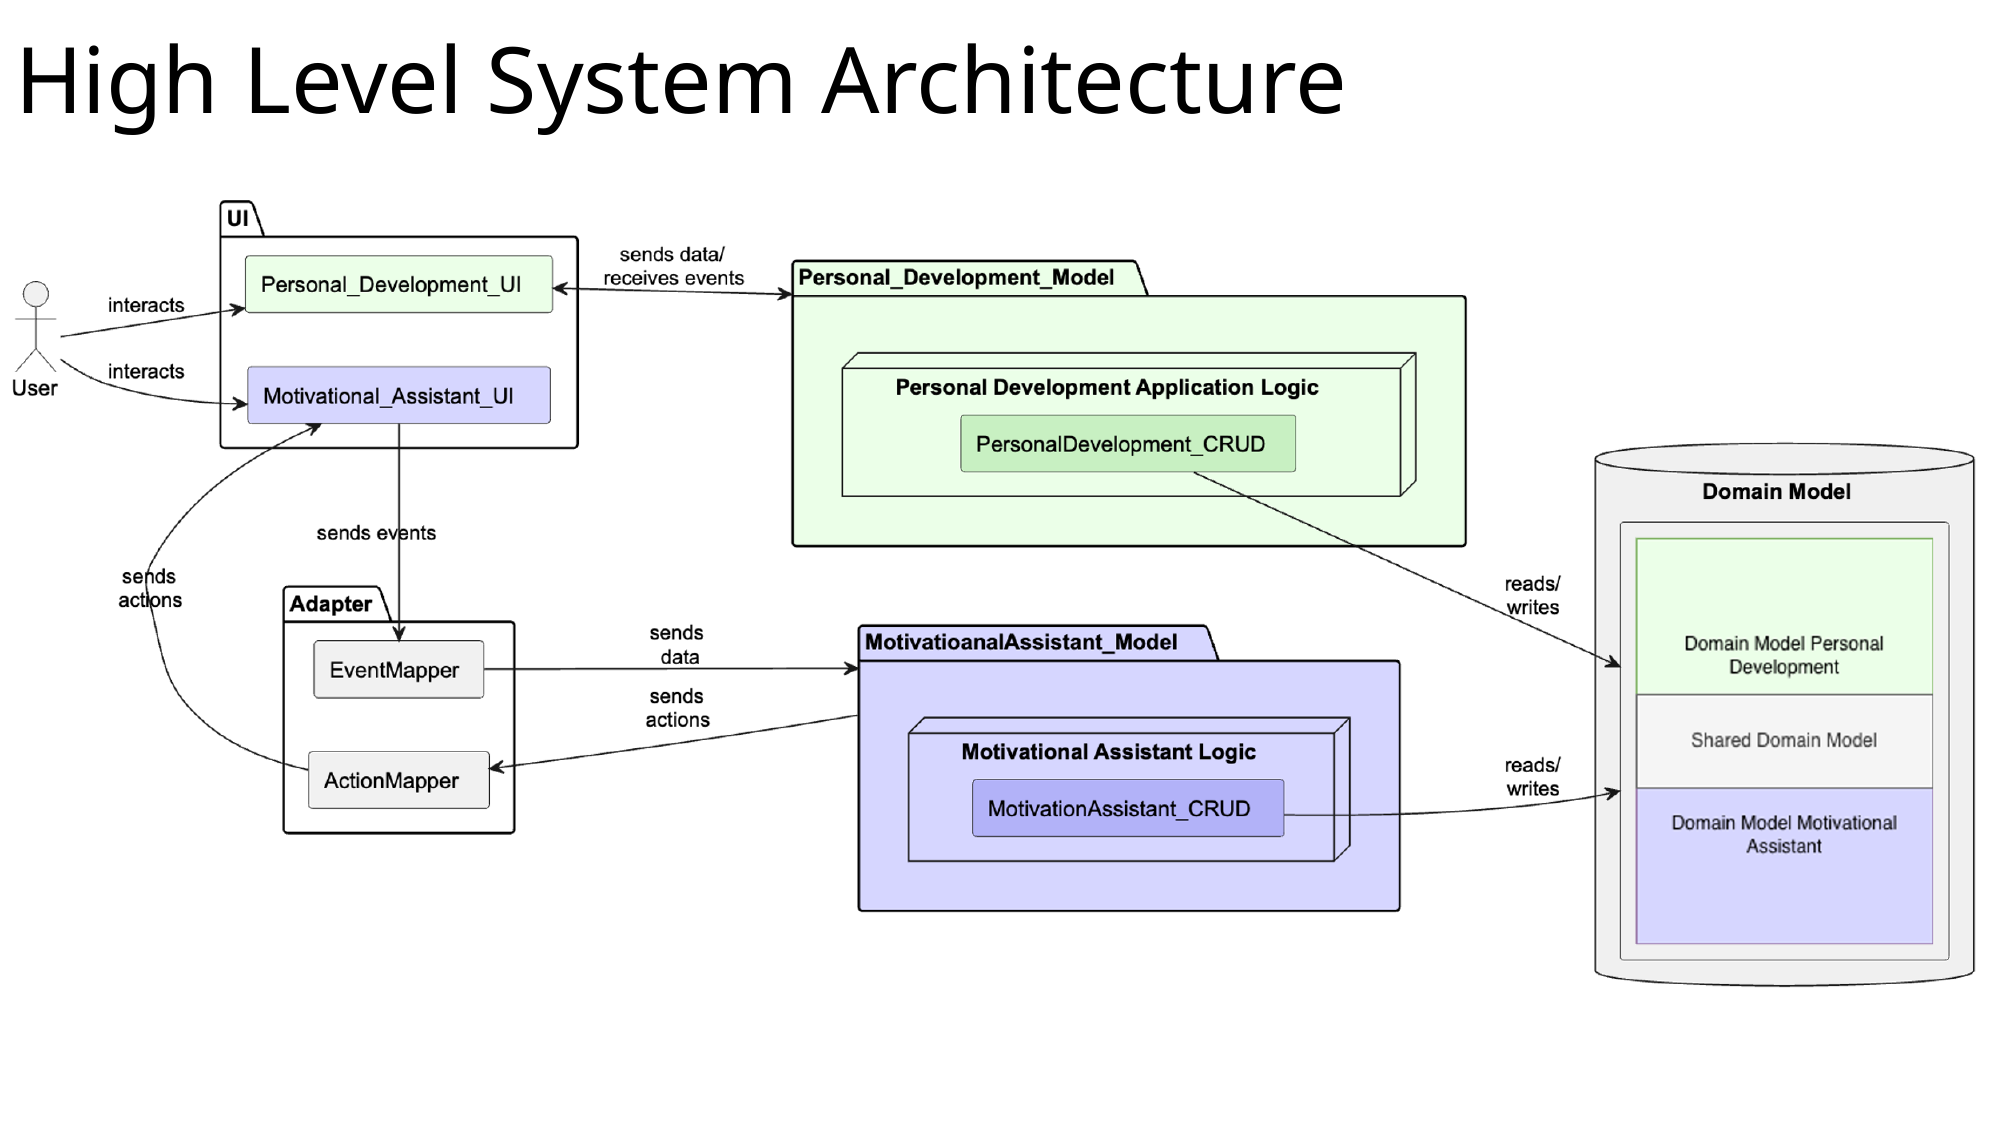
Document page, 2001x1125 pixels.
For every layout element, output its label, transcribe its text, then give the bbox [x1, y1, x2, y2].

title High Level System Architecture [0, 0, 1725, 193]
picture [2, 191, 2000, 1012]
